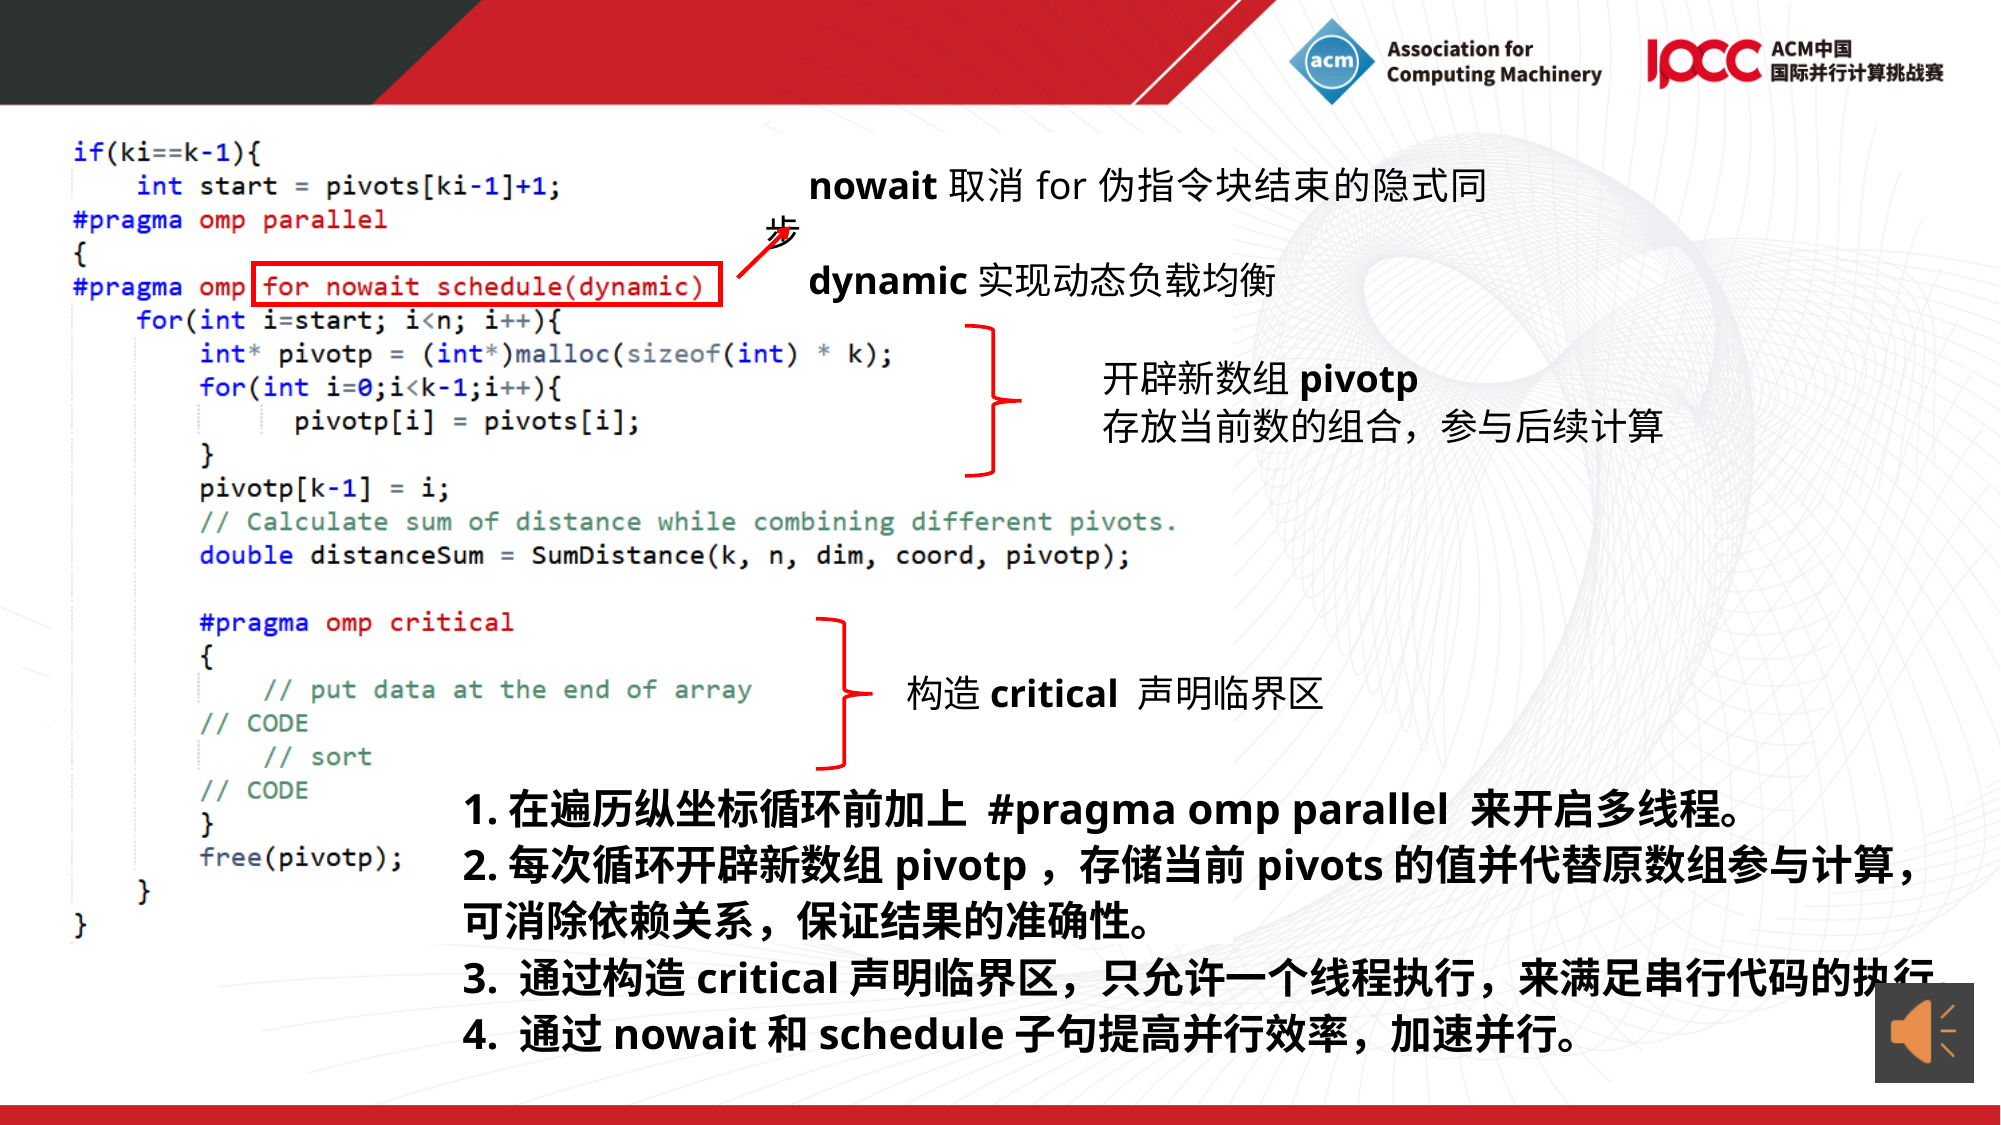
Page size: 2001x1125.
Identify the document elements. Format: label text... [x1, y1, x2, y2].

text_box 1.在遍历纵坐标循环前加上 #pragma omp parallel 来开启多线程。 2.每次循环开辟新数组pivotp，存储当前pivots的值并代替原数组参与计算，可消除依赖关系，保证结果的准确性。 3. 通过构造critical声明临界区，只允许一个线程执行，来满足串行代码的执行。 4. 通过nowait和schedule子句提高并行效率，加速并行。 [447, 768, 1976, 1066]
picture [0, 0, 2001, 1125]
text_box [737, 226, 791, 278]
text_box 开辟新数组pivotp 存放当前数的组合，参与后续计算 [1233, 344, 1922, 456]
text_box 构造critical 声明临界区 [1233, 662, 1791, 725]
text_box nowait取消for伪指令块结束的隐式同步 dynamic实现动态负载均衡 [1233, 151, 1503, 310]
